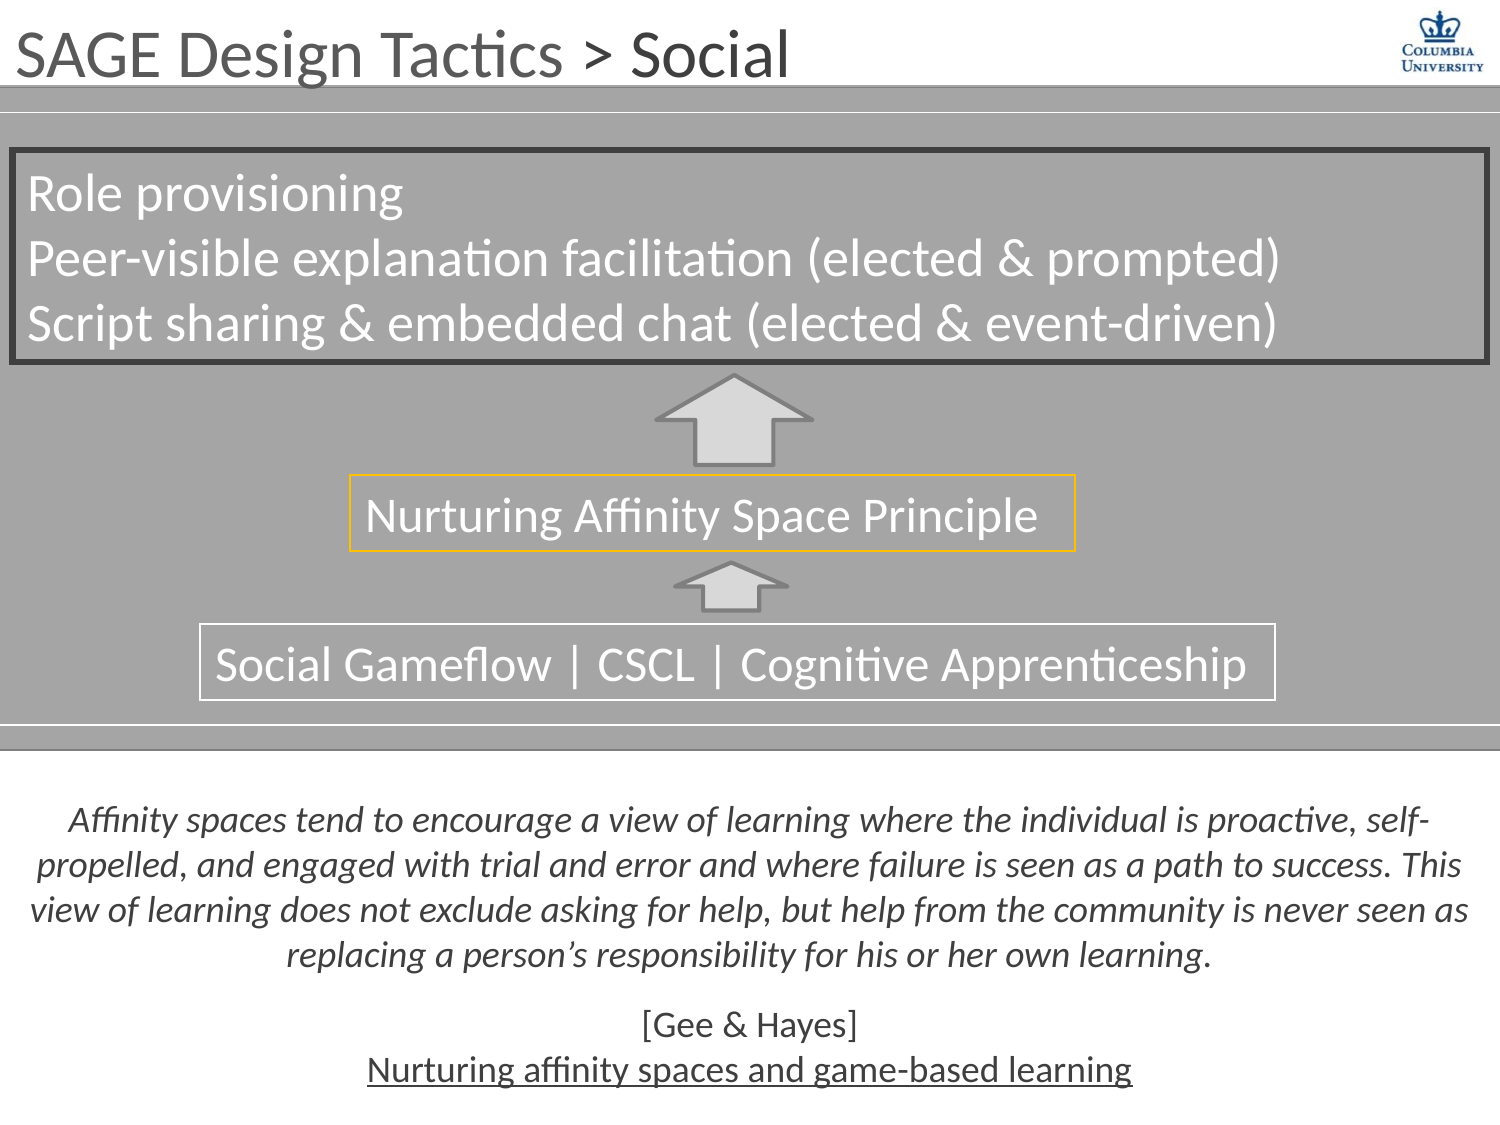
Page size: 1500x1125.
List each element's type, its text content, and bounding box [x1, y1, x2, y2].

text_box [0, 87, 1500, 751]
text_box Affinity spaces tend to encourage a view of learning where the individual is proactive, self-propelled, and engaged with trial and error and where failure is seen as a path to success. This view of learning does not exclude asking for help, but help from the community is never seen as replacing a person’s responsibility for his or her own learning. [Gee & Hayes] Nurturing affinity spaces and game-based learning [0, 787, 1500, 1101]
text_box SAGE Design Tactics > Social [0, 1, 1500, 86]
picture [1399, 7, 1485, 76]
